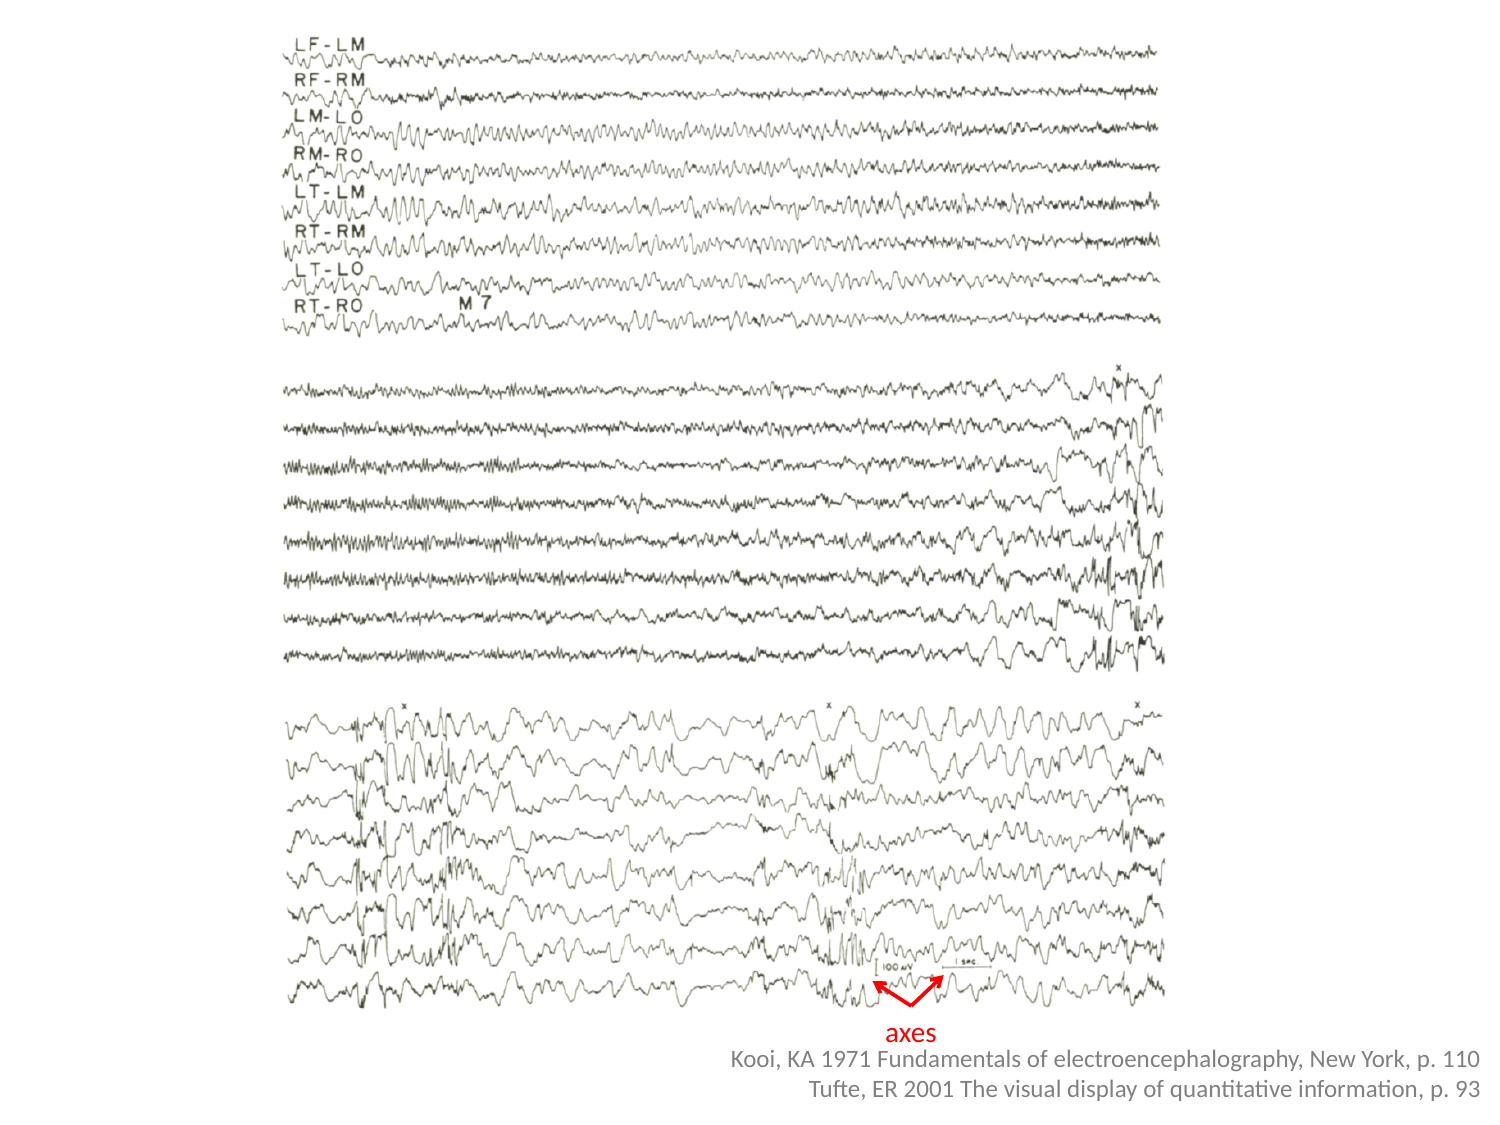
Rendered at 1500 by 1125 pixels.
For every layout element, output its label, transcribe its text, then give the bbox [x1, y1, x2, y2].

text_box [911, 974, 944, 1007]
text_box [872, 980, 905, 1007]
picture [248, 6, 1183, 1034]
text_box Kooi, KA 1971 Fundamentals of electroencephalography, New York, p. 110 Tufte, ER 2001 The visual display of quantitative information, p. 93 [715, 1034, 1497, 1110]
text_box axes [870, 1036, 952, 1056]
